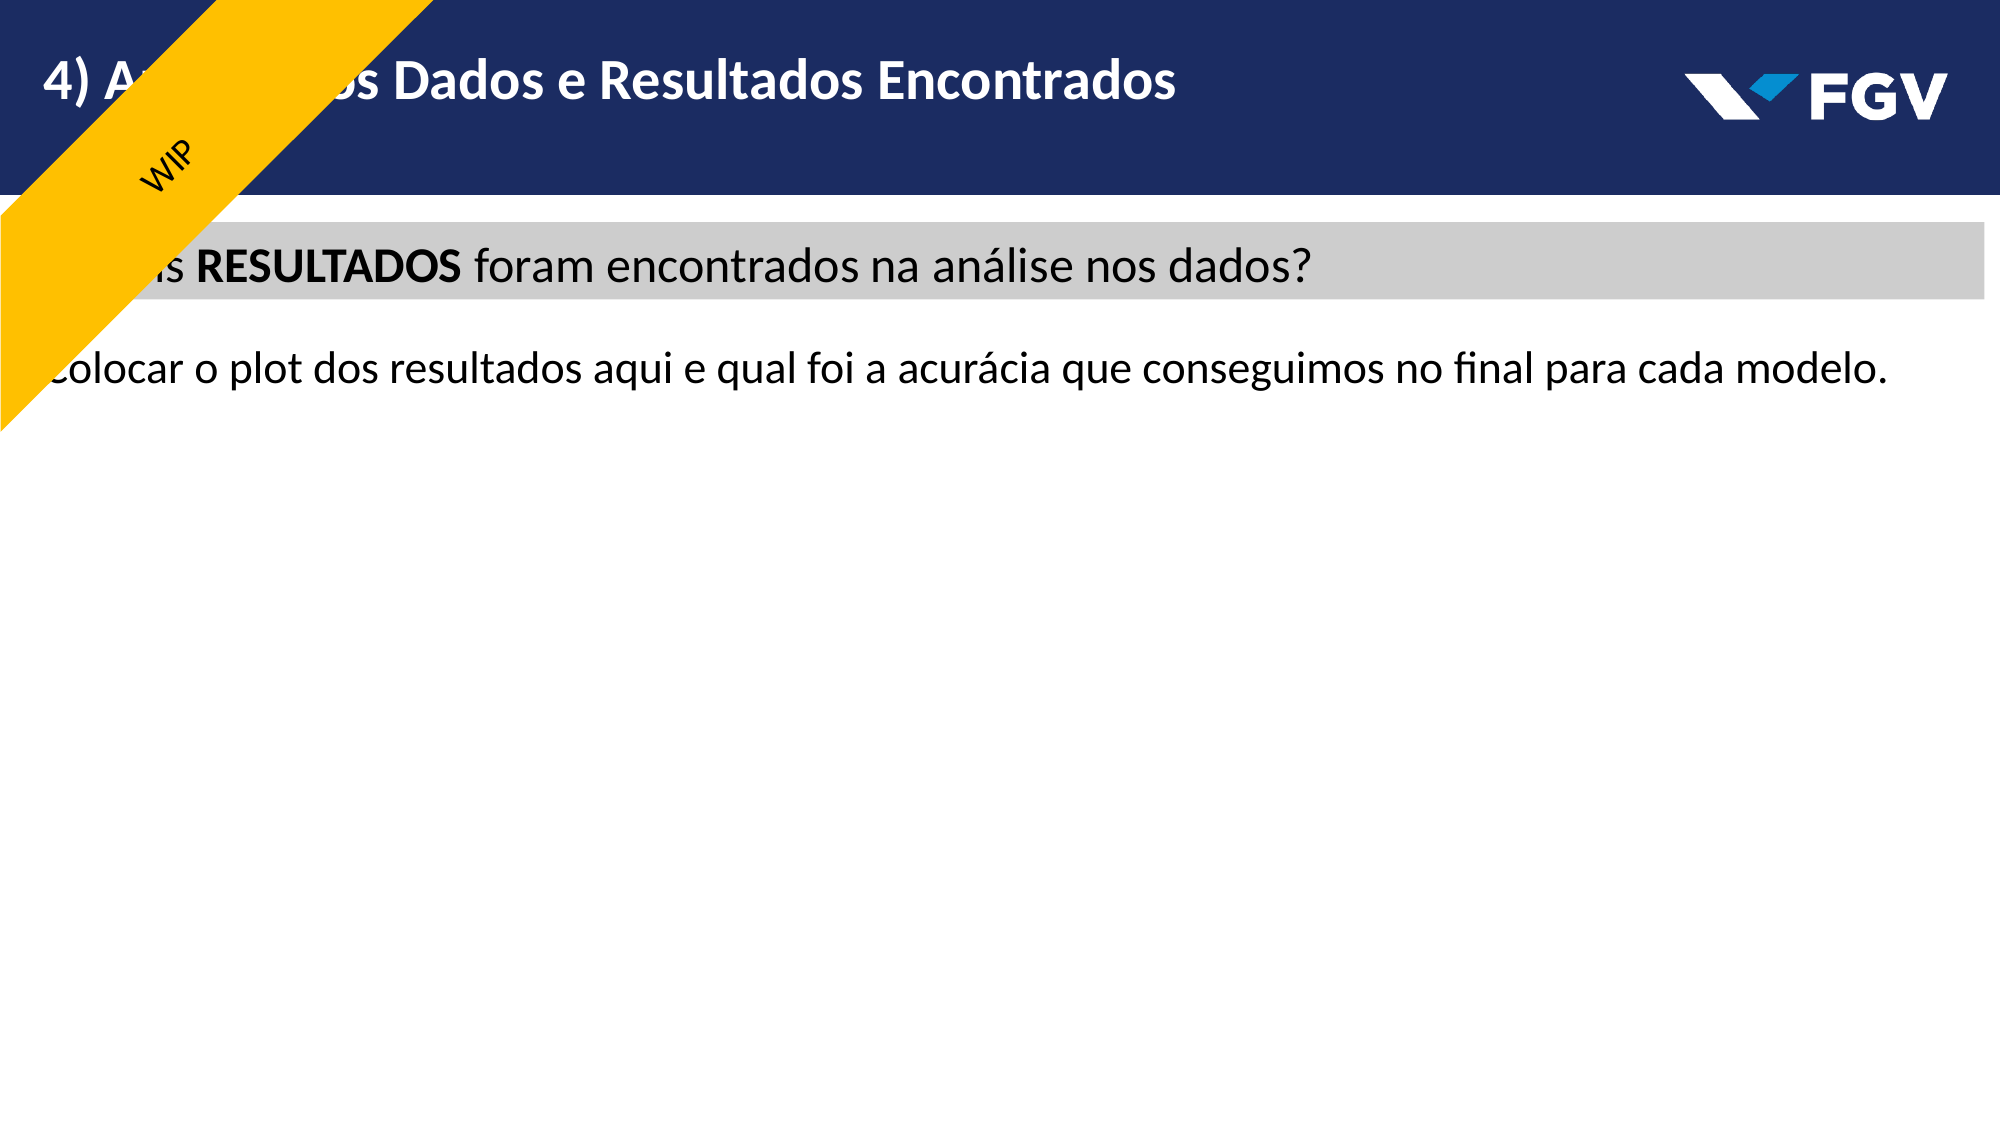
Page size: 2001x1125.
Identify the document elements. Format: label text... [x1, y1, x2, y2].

text_box Colocar o plot dos resultados aqui e qual foi a acurácia que conseguimos no final para cada modelo. [34, 330, 1985, 401]
text_box WIP [0, 0, 349, 345]
text_box [0, 0, 435, 434]
text_box - Quais RESULTADOS foram encontrados na análise nos dados? [136, 222, 1985, 300]
text_box 4) Análise dos Dados e Resultados Encontrados [317, 34, 1772, 119]
picture [1652, 41, 1980, 151]
text_box 4) Análise dos Dados e Resultados Encontrados [28, 34, 180, 119]
